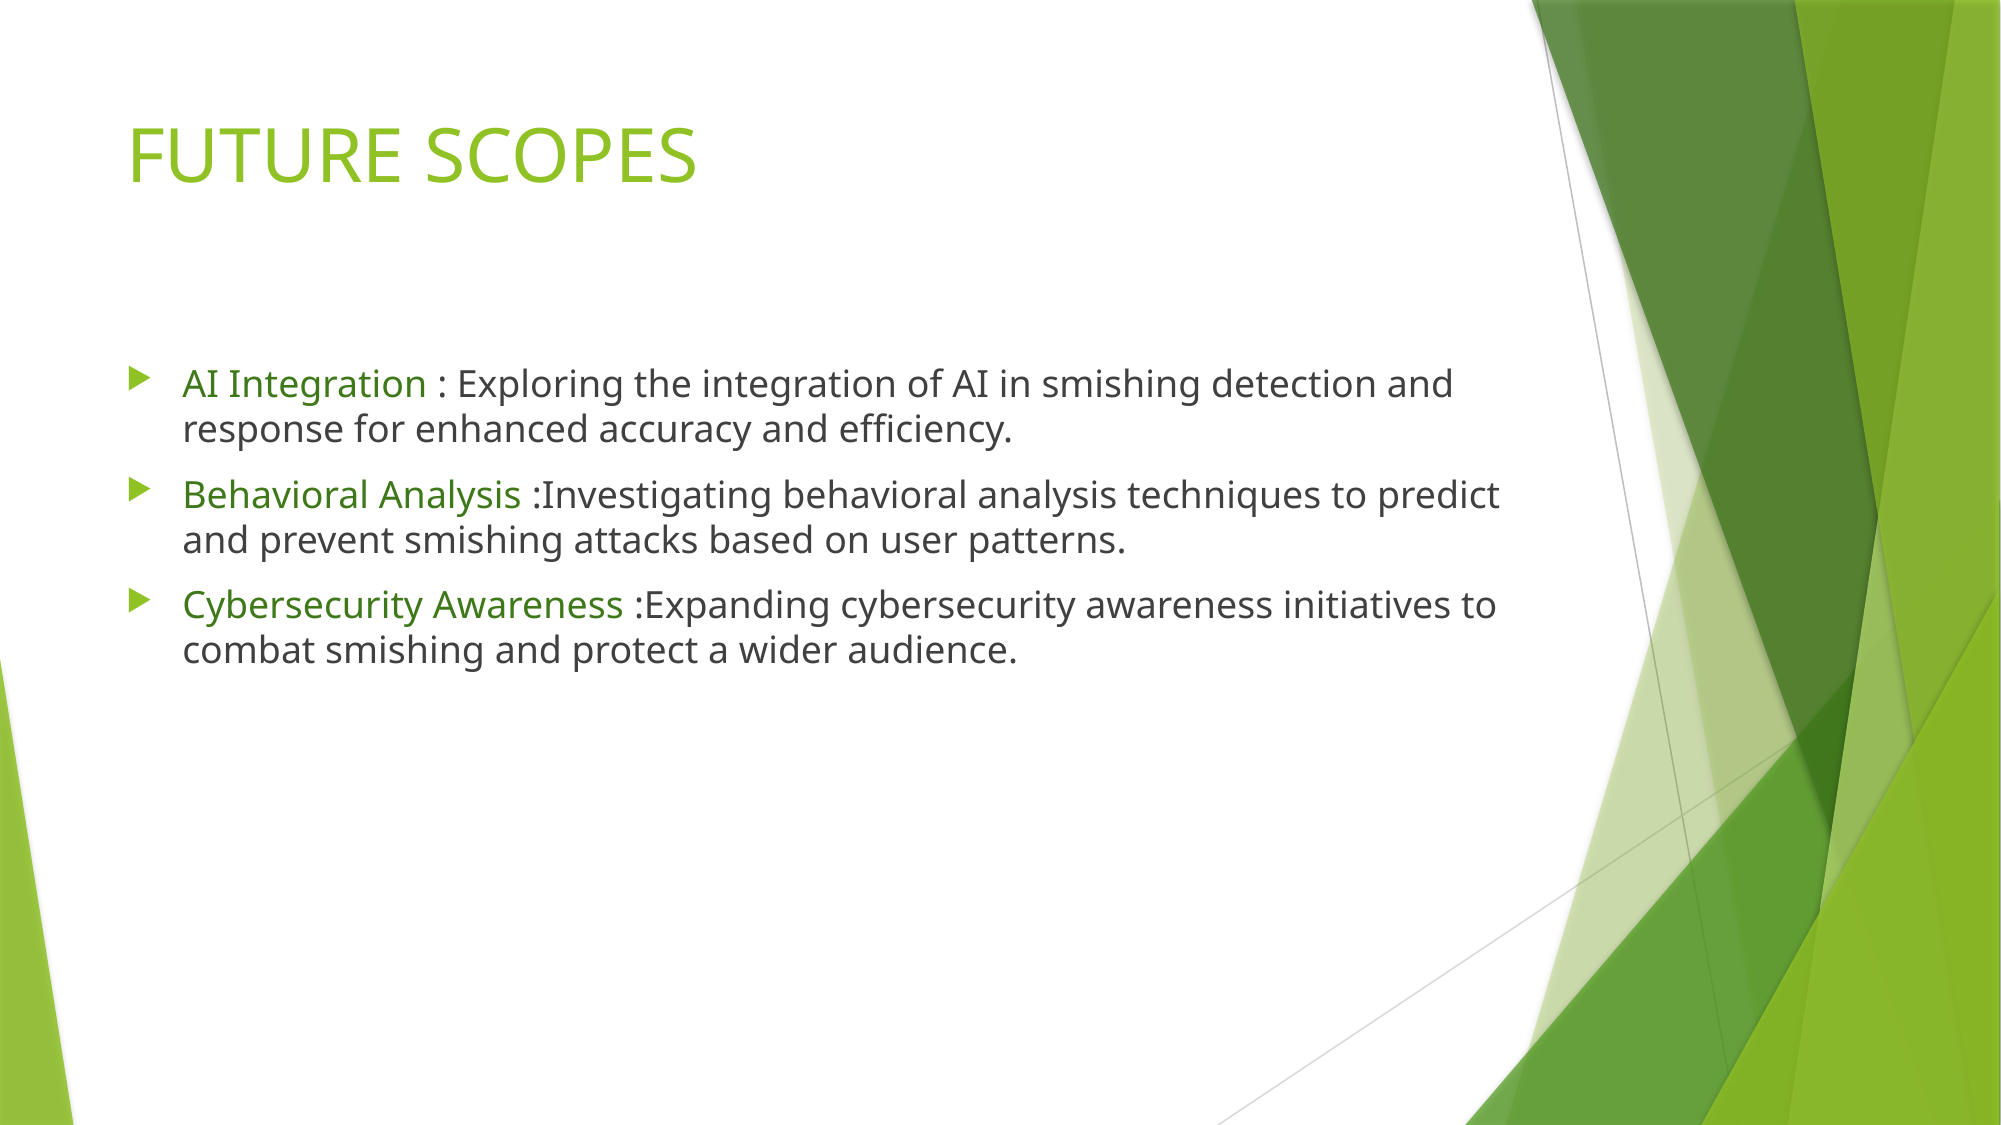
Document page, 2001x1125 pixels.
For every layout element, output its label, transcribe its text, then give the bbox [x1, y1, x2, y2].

list AI Integration : Exploring the integration of AI in smishing detection and response for enhanced accuracy and efficiency. Behavioral Analysis :Investigating behavioral analysis techniques to predict and prevent smishing attacks based on user patterns. Cybersecurity Awareness :Expanding cybersecurity awareness initiatives to combat smishing and protect a wider audience. [111, 352, 1522, 989]
title FUTURE SCOPES [111, 99, 1522, 317]
